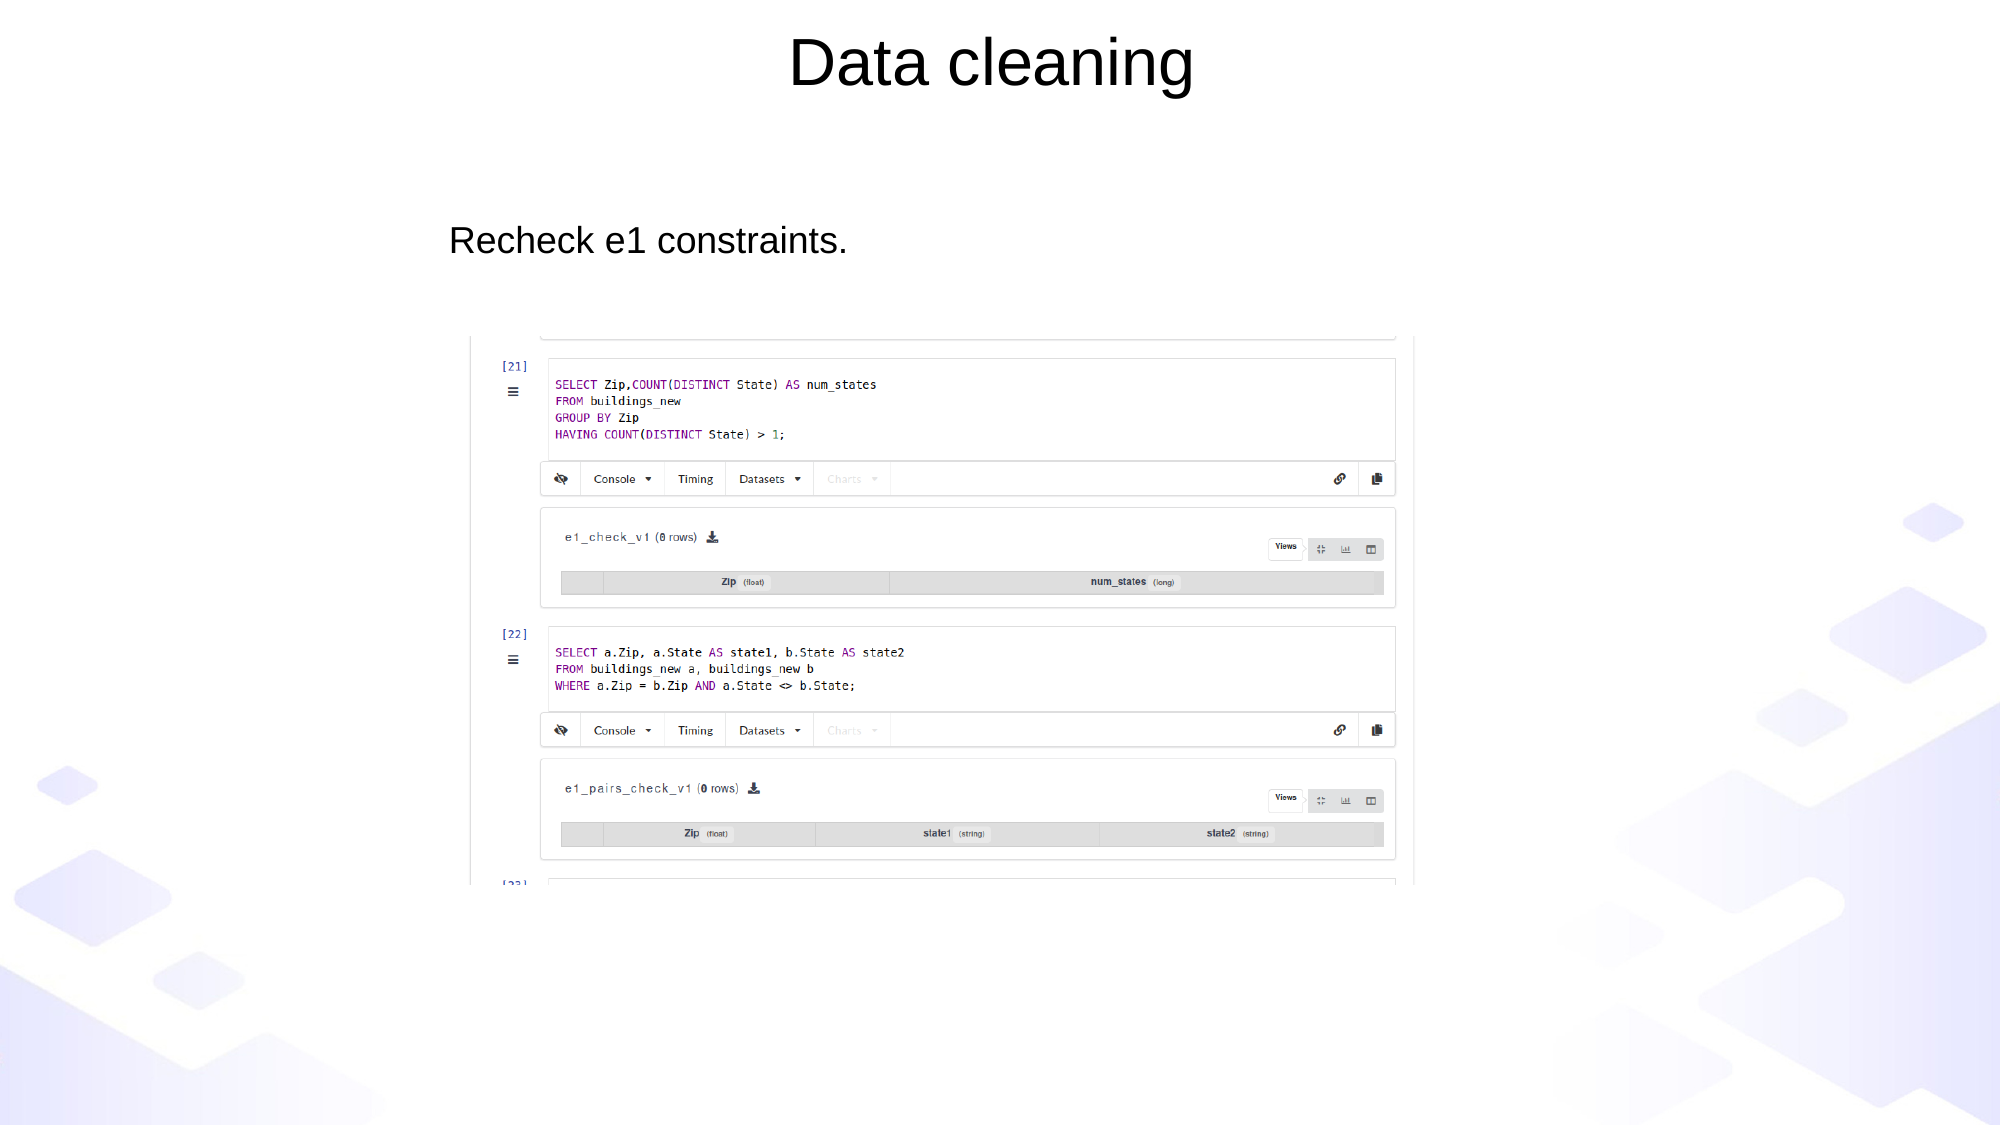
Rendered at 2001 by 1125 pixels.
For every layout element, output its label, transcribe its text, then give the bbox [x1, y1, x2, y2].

picture [0, 267, 2000, 1125]
text_box Data cleaning [773, 11, 1774, 187]
text_box Recheck e1 constraints. [434, 208, 1435, 269]
